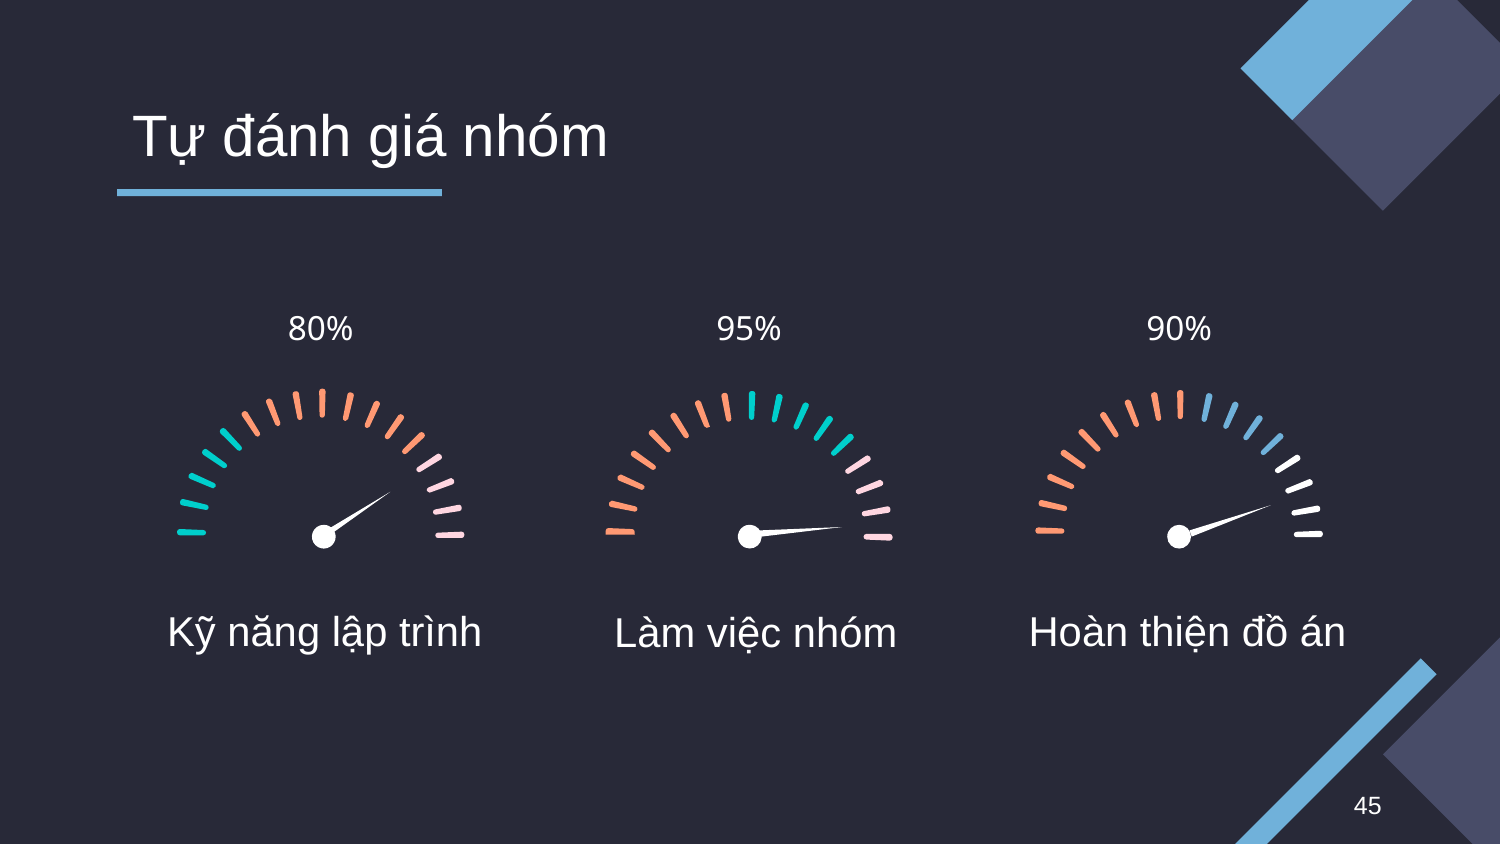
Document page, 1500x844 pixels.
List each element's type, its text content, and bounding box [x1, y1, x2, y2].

text_box 80% [166, 292, 475, 362]
text_box 95% [594, 292, 904, 362]
text_box Kỹ năng lập trình [152, 564, 527, 670]
title Tự đánh giá nhóm [116, 88, 1383, 177]
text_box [1035, 389, 1324, 552]
text_box Hoàn thiện đồ án [1000, 563, 1375, 670]
text_box Làm việc nhóm [569, 564, 942, 671]
text_box 90% [1024, 292, 1334, 362]
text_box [176, 388, 465, 549]
slide_number 45 [1059, 782, 1397, 828]
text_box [605, 390, 893, 549]
text_box [117, 189, 442, 197]
